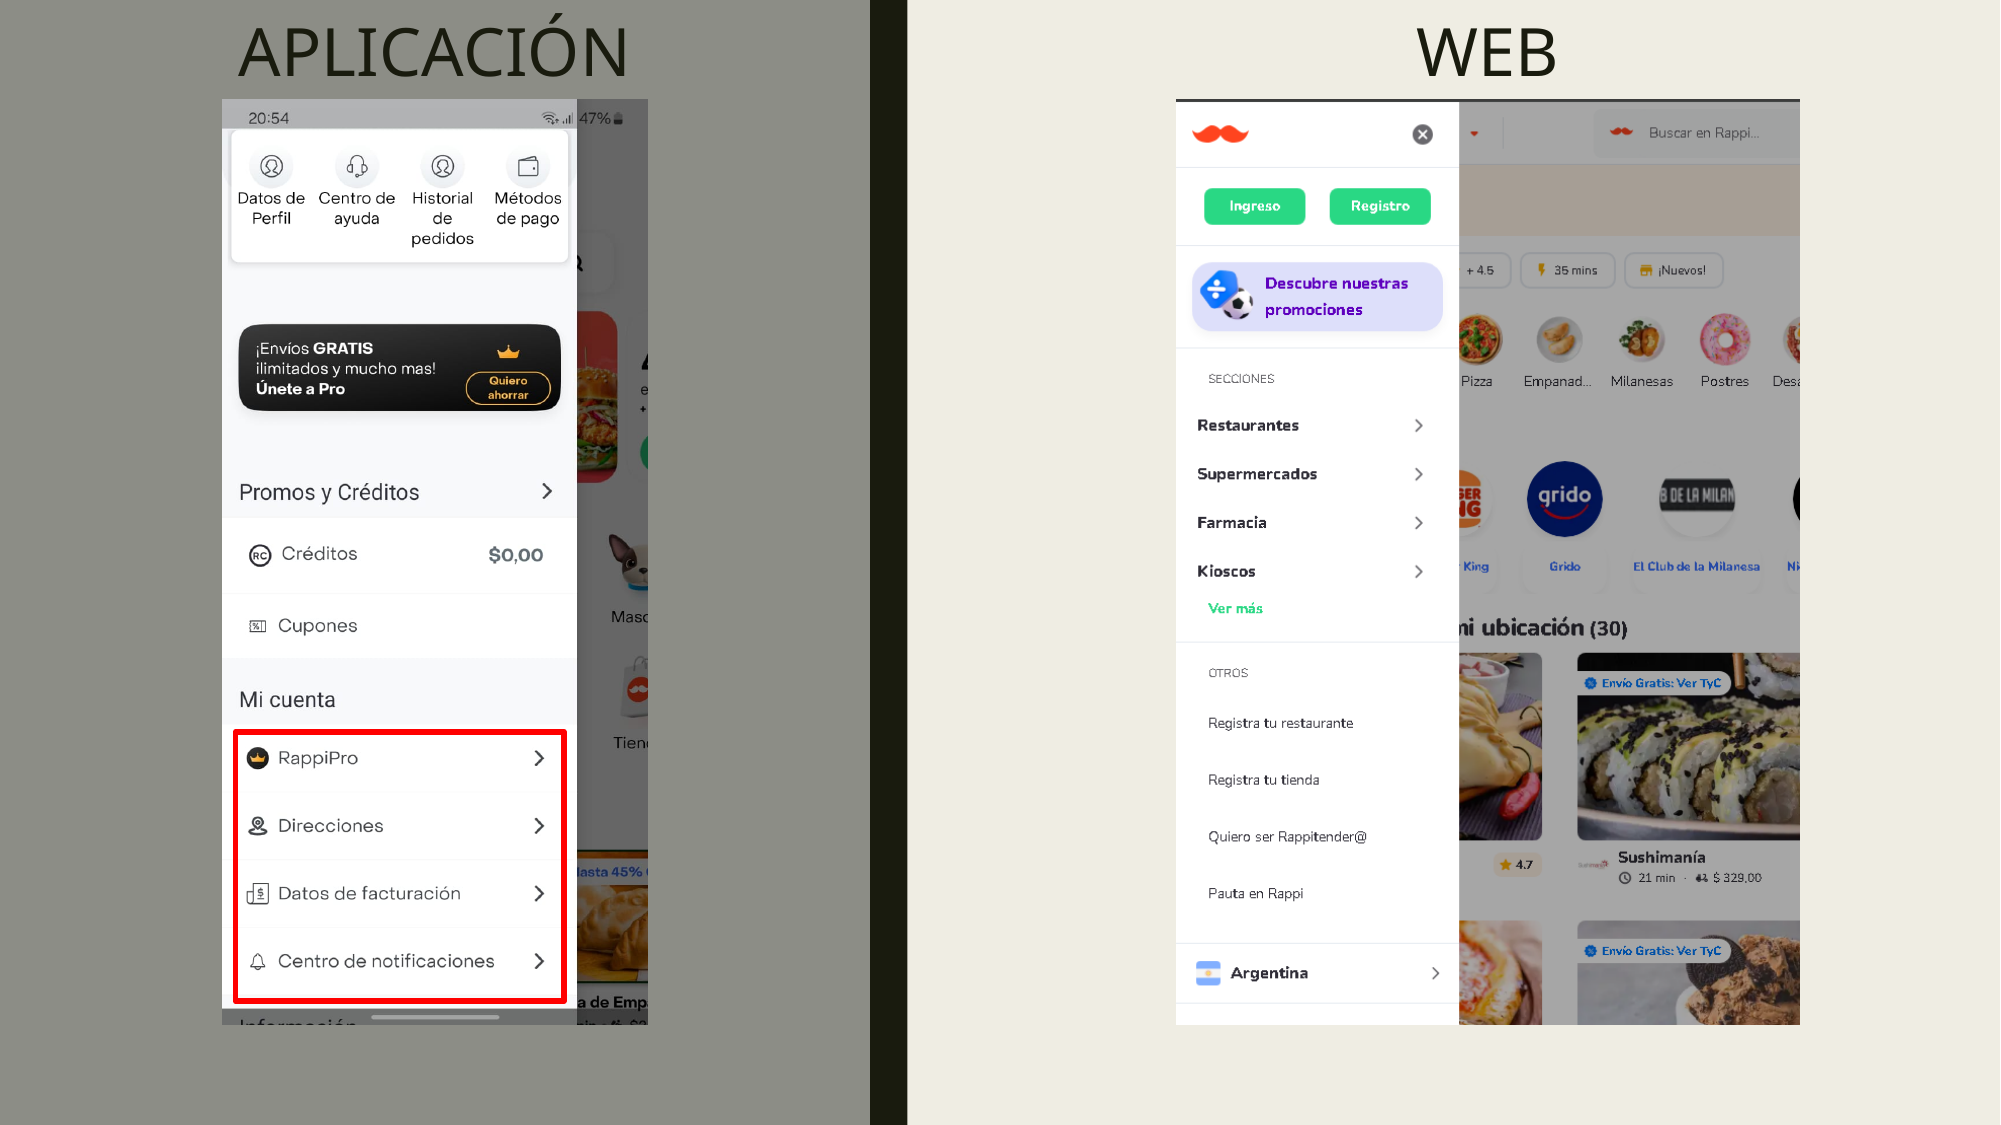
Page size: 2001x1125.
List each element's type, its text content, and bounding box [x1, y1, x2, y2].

title APLICACIÓN [169, 15, 701, 125]
picture [222, 99, 648, 1026]
picture [1176, 99, 1800, 1026]
text_box WEB [1222, 15, 1754, 99]
